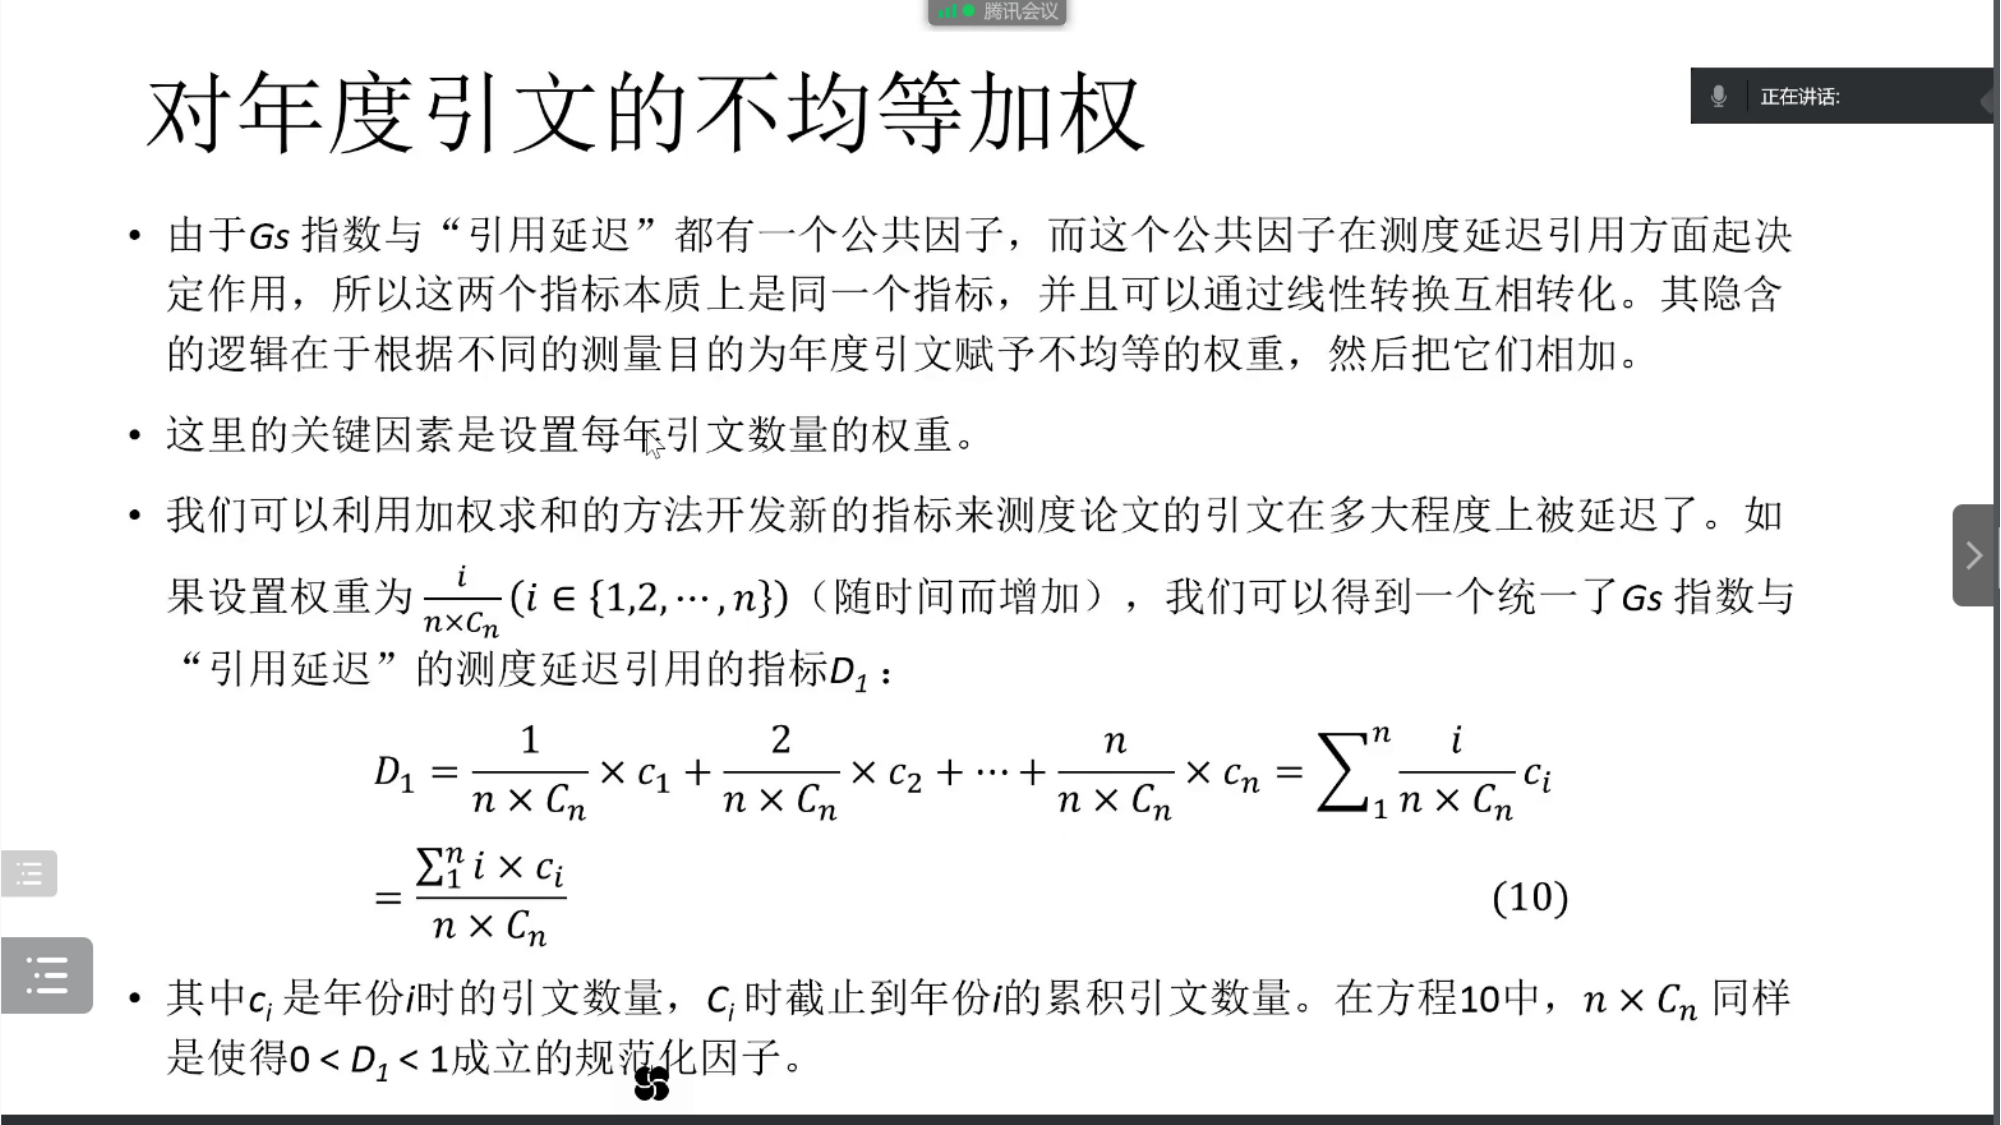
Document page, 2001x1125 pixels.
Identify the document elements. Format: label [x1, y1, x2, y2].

list [0, 0, 2000, 1125]
